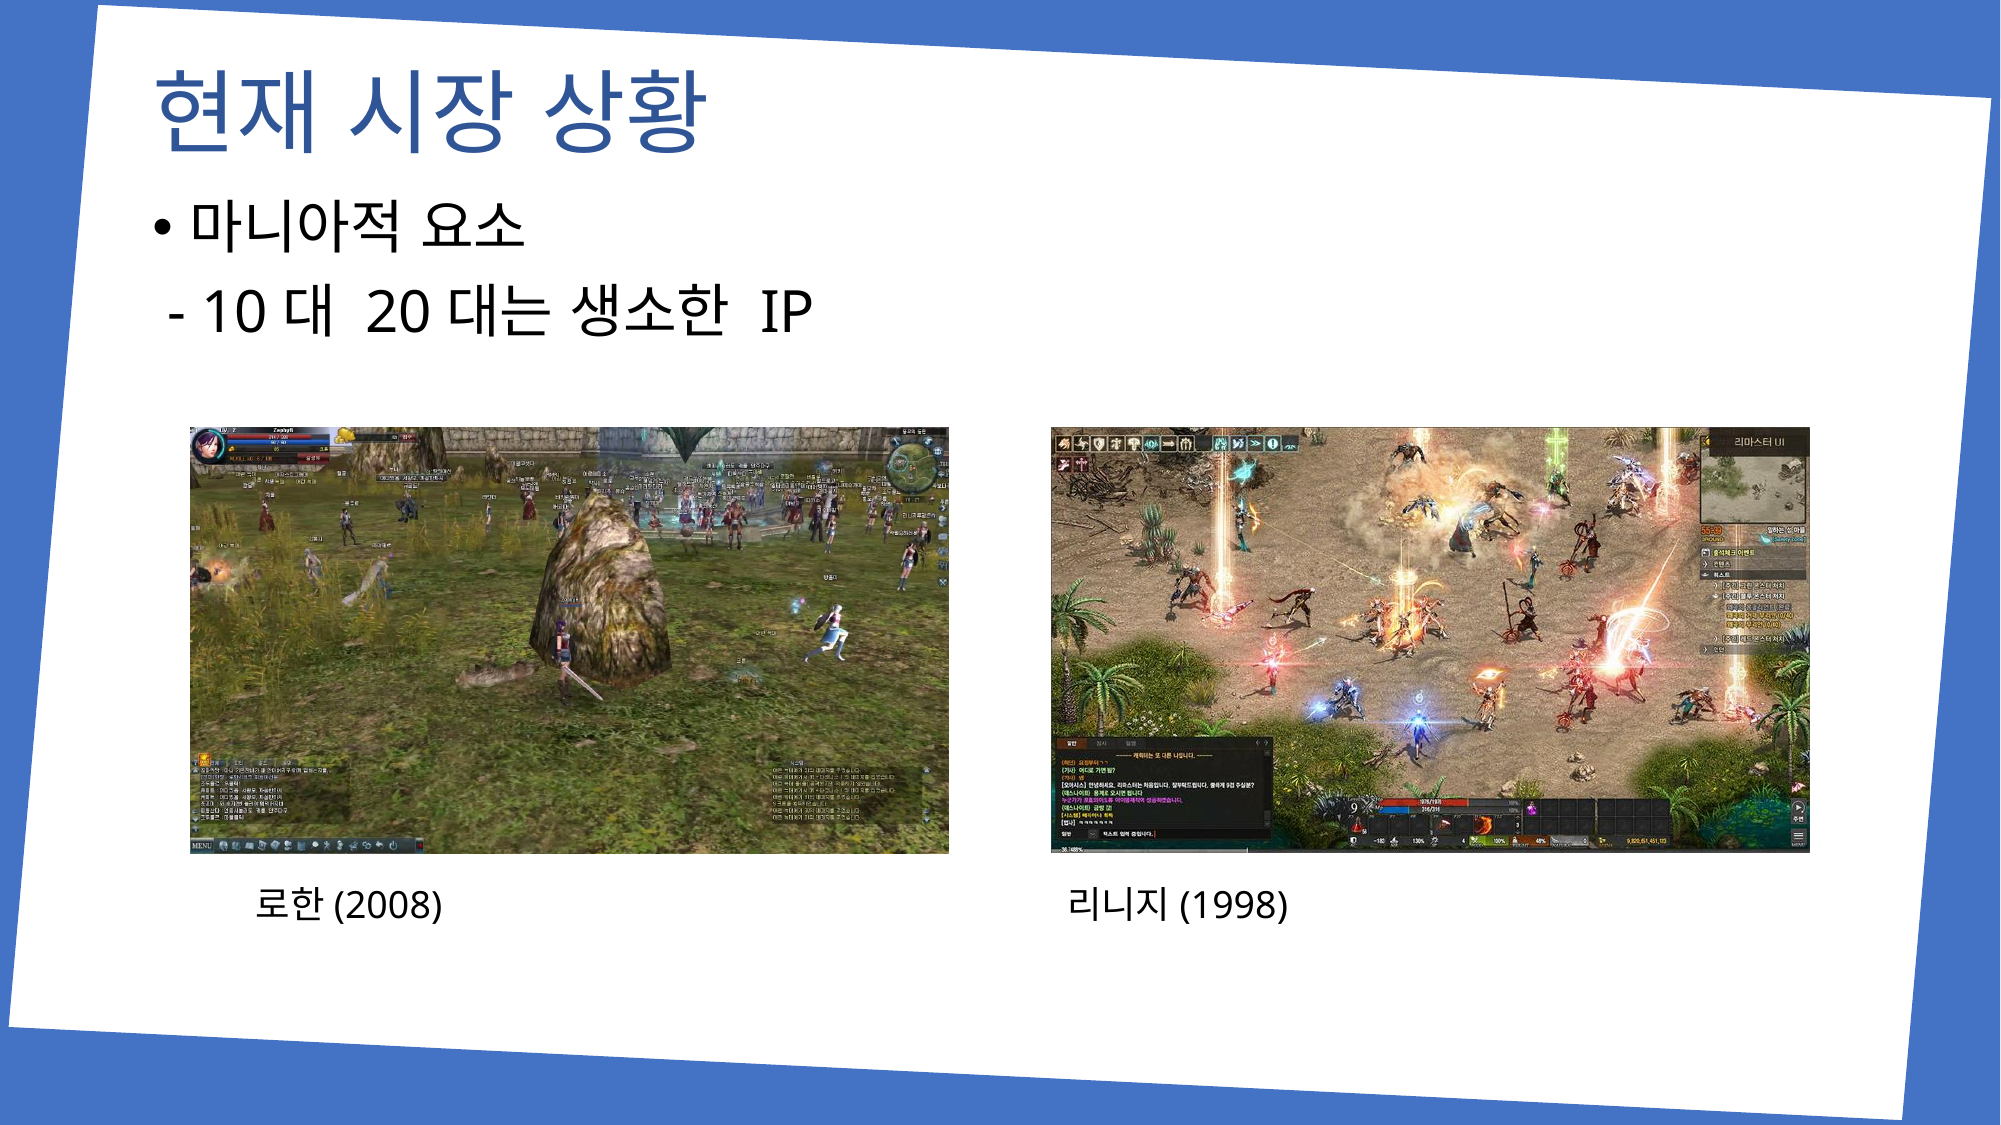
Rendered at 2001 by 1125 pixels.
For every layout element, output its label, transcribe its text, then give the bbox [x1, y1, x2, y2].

title 현재 시장 상황 [137, 59, 1863, 190]
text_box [190, 427, 1810, 934]
list 마니아적 요소 - 10대 20대는 생소한 IP [137, 190, 1863, 905]
